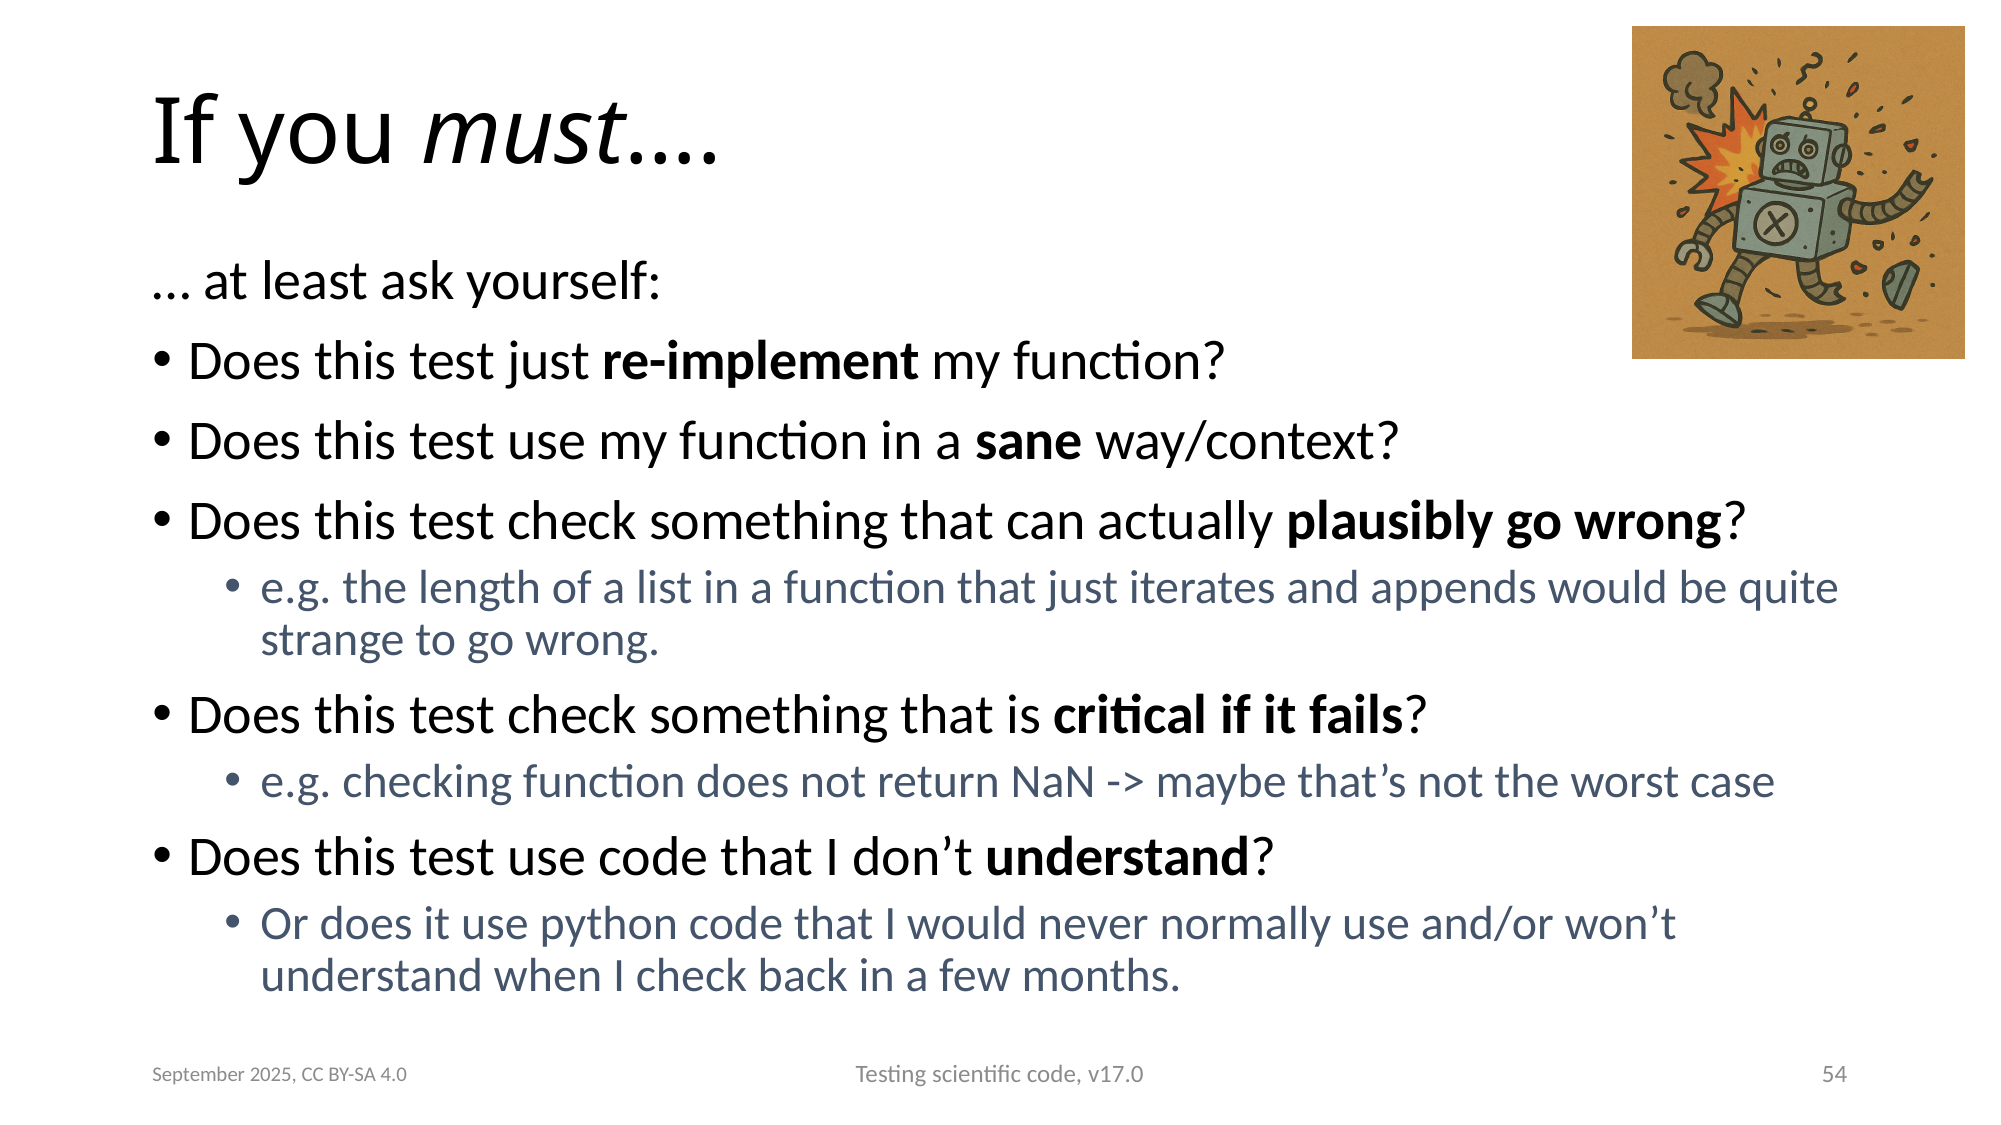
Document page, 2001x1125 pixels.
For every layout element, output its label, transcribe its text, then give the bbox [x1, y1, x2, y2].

list … at least ask yourself: Does this test just re-implement my function? Does this test use my function in a sane way/context? Does this test check something that can actually plausibly go wrong? e.g. the length of a list in a function that just iterates and appends would be quite strange to go wrong. Does this test check something that is critical if it fails? e.g. checking function does not return NaN -> maybe that’s not the worst case Does this test use code that I don’t understand? Or does it use python code that I would never normally use and/or won’t understand when I check back in a few months. [137, 243, 1863, 1014]
slide_number 54 [1412, 1042, 1863, 1103]
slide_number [137, 1042, 588, 1103]
picture [1632, 26, 1965, 359]
footer Testing scientific code, v17.0 [662, 1042, 1338, 1103]
title If you must…. [137, 59, 1632, 209]
